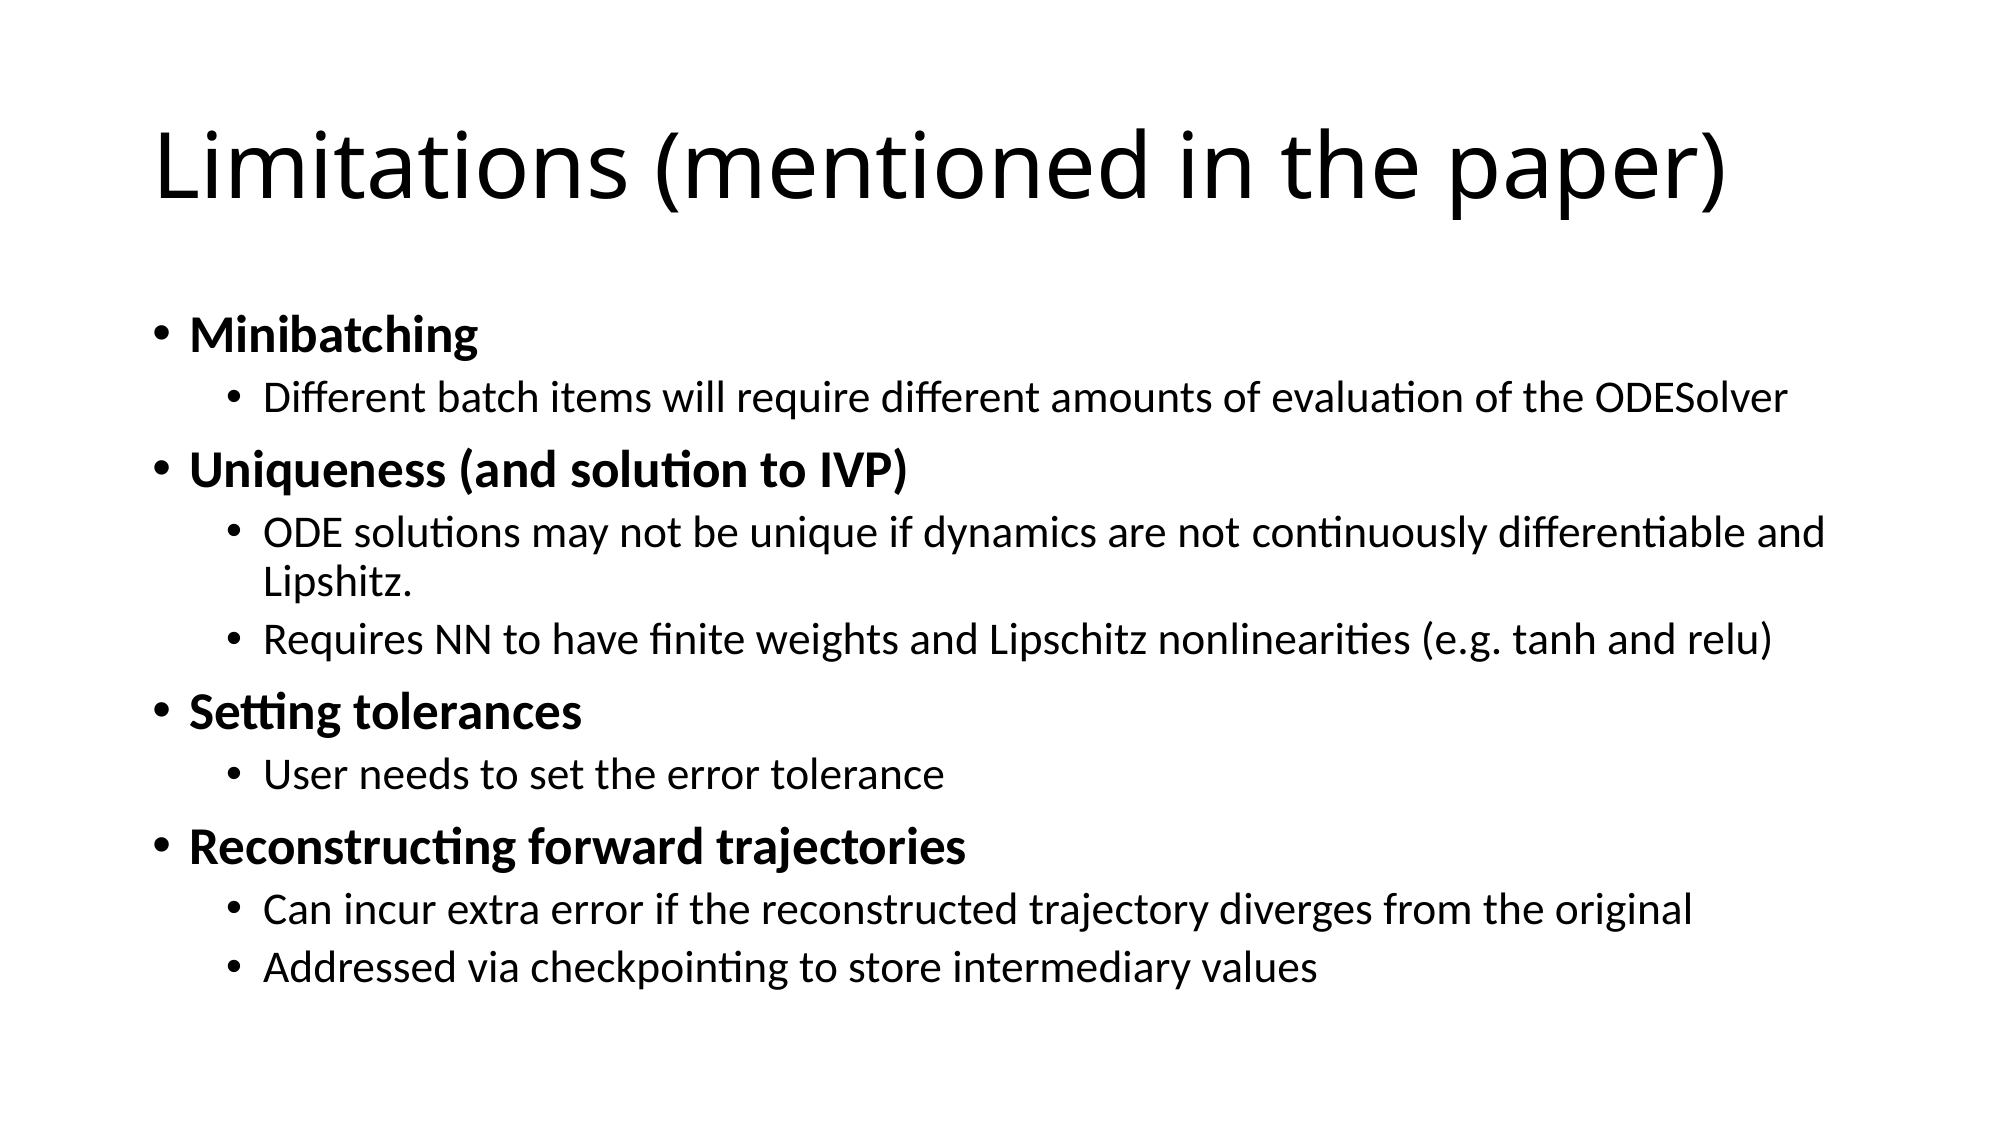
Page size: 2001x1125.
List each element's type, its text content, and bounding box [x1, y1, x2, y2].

title Limitations (mentioned in the paper) [137, 59, 1863, 278]
list Minibatching Different batch items will require different amounts of evaluation of the ODESolver Uniqueness (and solution to IVP) ODE solutions may not be unique if dynamics are not continuously differentiable and Lipshitz. Requires NN to have finite weights and Lipschitz nonlinearities (e.g. tanh and relu) Setting tolerances User needs to set the error tolerance Reconstructing forward trajectories Can incur extra error if the reconstructed trajectory diverges from the original Addressed via checkpointing to store intermediary values [137, 299, 1863, 1014]
